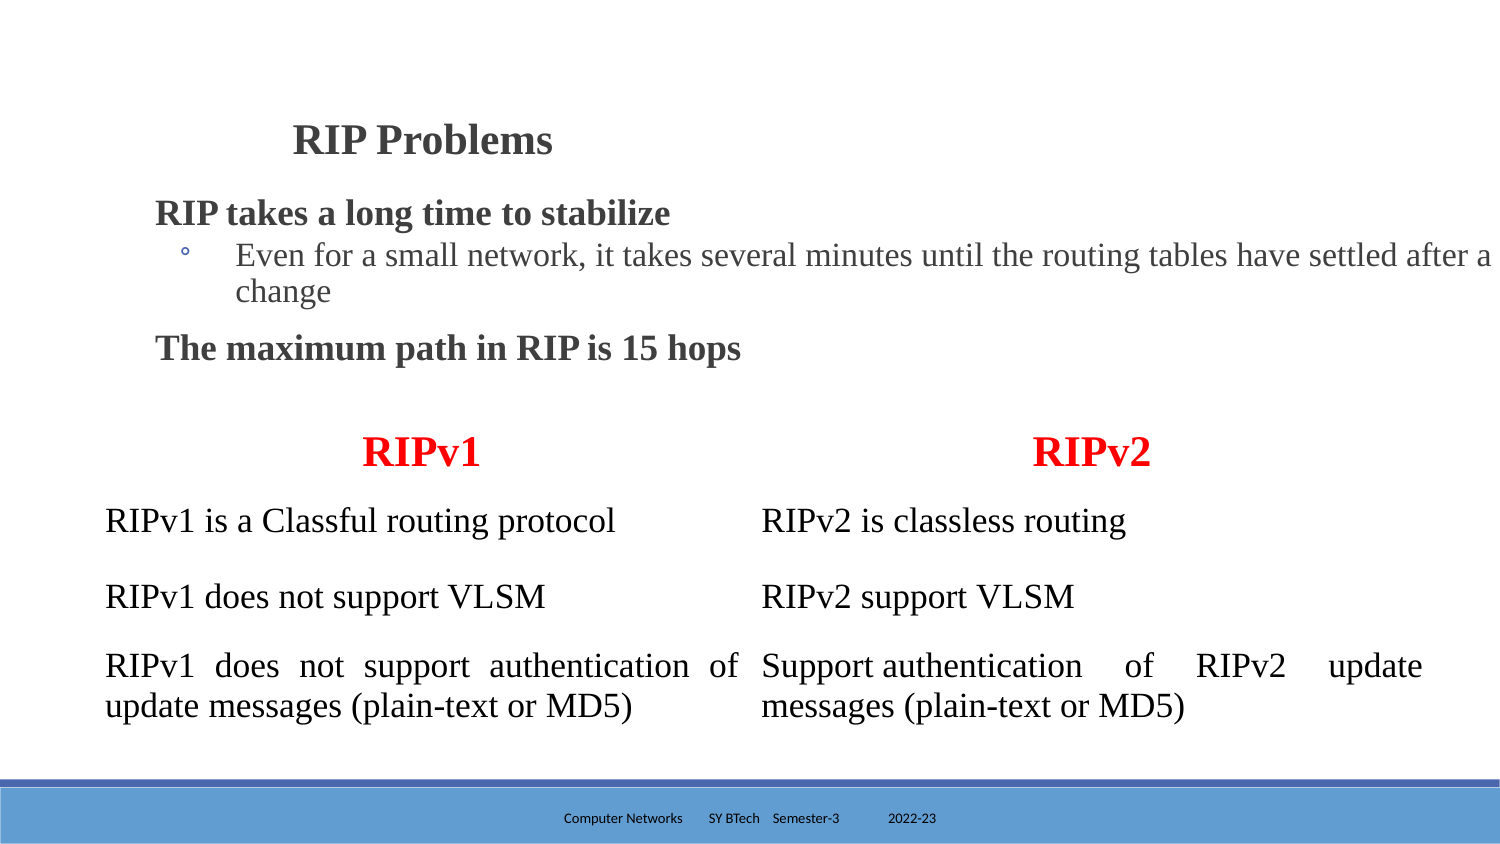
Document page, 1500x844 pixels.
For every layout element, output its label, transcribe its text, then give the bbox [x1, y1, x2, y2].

table_cell RIPv1 is a Classful routing protocol [94, 495, 750, 572]
table_cell RIPv2 support VLSM [750, 572, 1434, 641]
list RIP takes a long time to stabilize Even for a small network, it takes several minutes until the routing tables have settled after a change The maximum path in RIP is 15 hops [75, 187, 1500, 375]
title RIP Problems [281, 33, 1500, 169]
table_cell RIPv1 does not support VLSM [94, 572, 750, 641]
table_header RIPv1 [94, 422, 750, 495]
table_cell Support authentication of RIPv2 update messages (plain-text or MD5) [750, 641, 1434, 750]
footer Computer Networks SY BTech Semester-3 2022-23 [453, 794, 1047, 840]
table_cell RIPv2 is classless routing [750, 495, 1434, 572]
table_cell RIPv1 does not support authentication of update messages (plain-text or MD5) [94, 641, 750, 750]
table_header RIPv2 [750, 422, 1434, 495]
